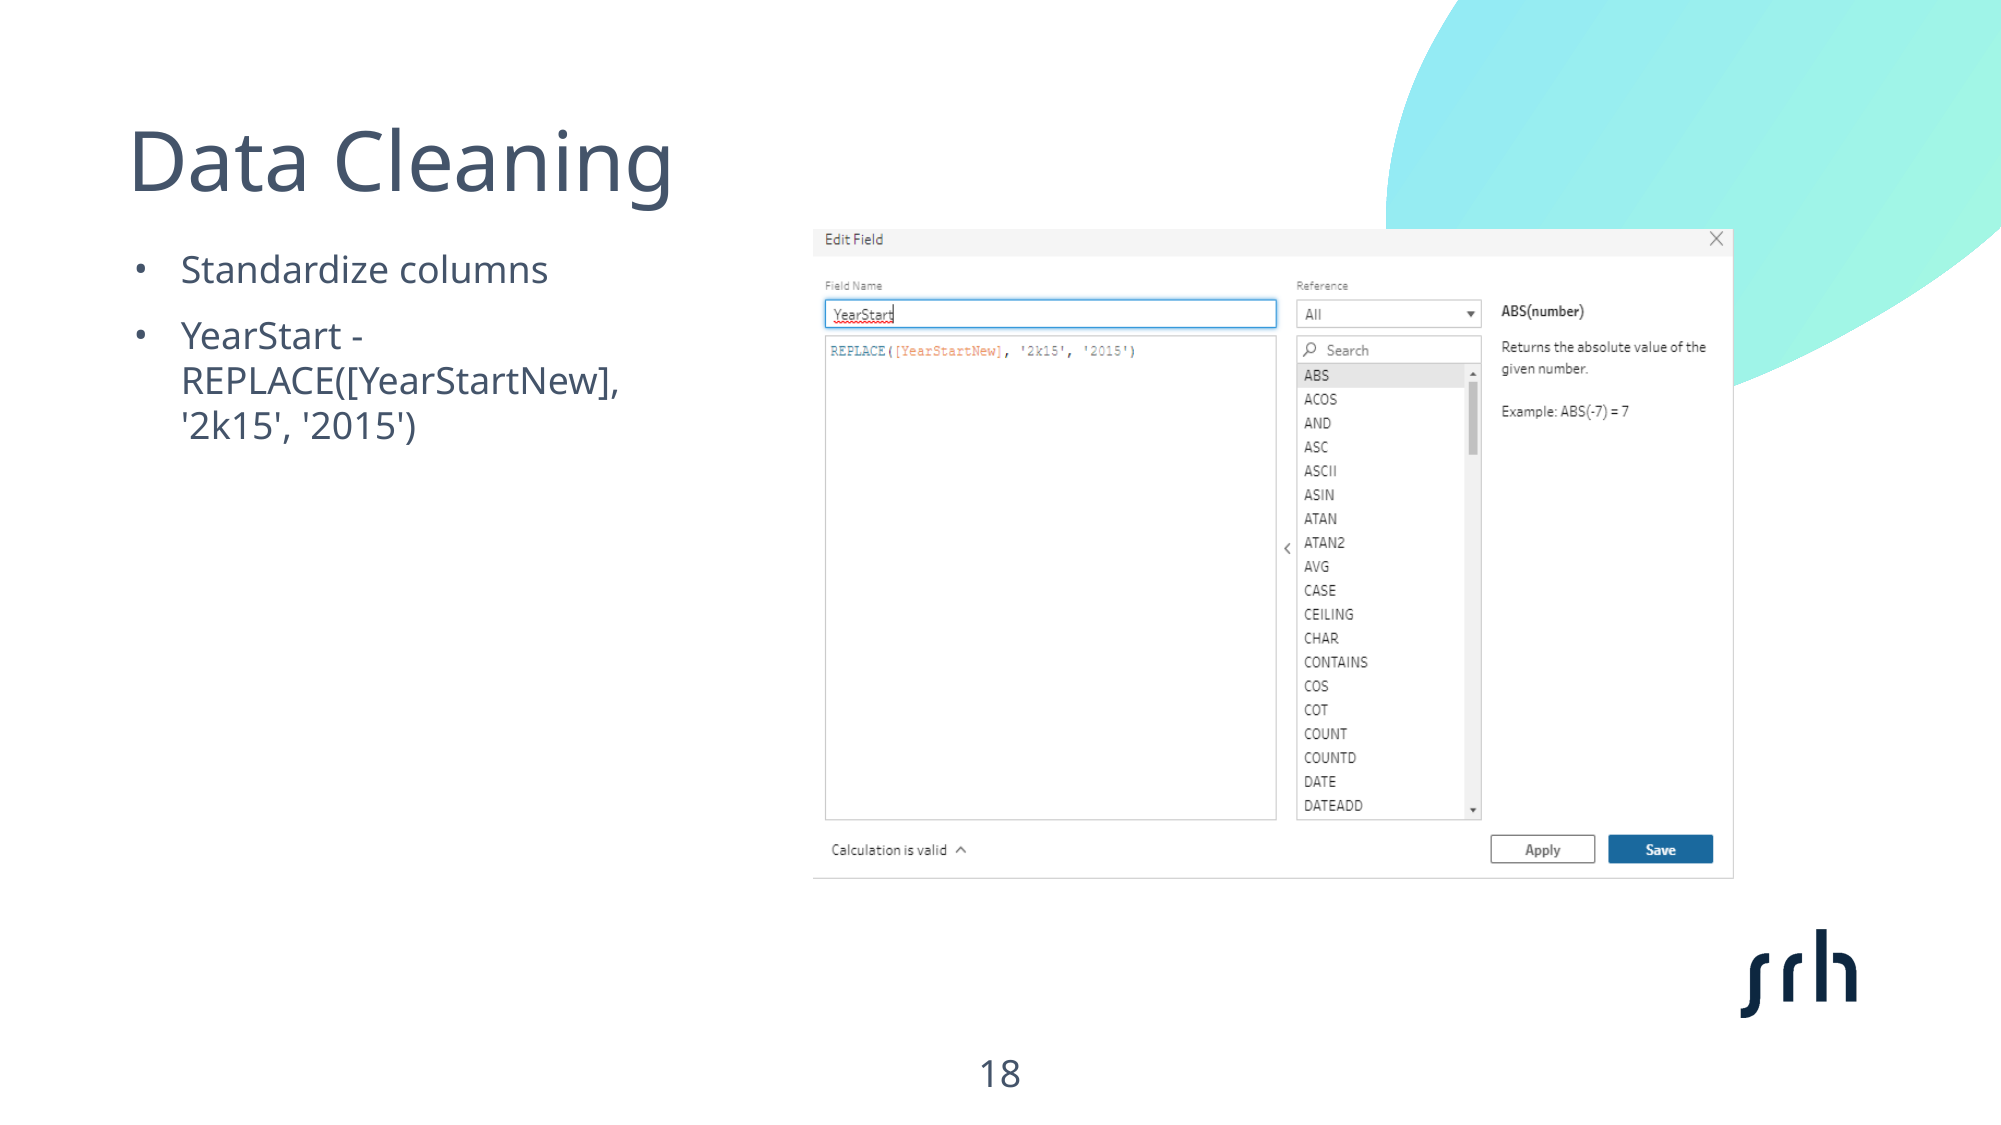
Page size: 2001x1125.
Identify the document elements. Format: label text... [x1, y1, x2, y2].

text_box 18 [871, 1042, 1129, 1103]
subtitle Standardize columns YearStart -REPLACE([YearStartNew], '2k15', '2015') [118, 238, 750, 447]
text_box Data Cleaning [107, 120, 1386, 230]
text_box [1386, 0, 2000, 386]
picture [1722, 897, 1875, 1050]
picture [812, 229, 1734, 879]
